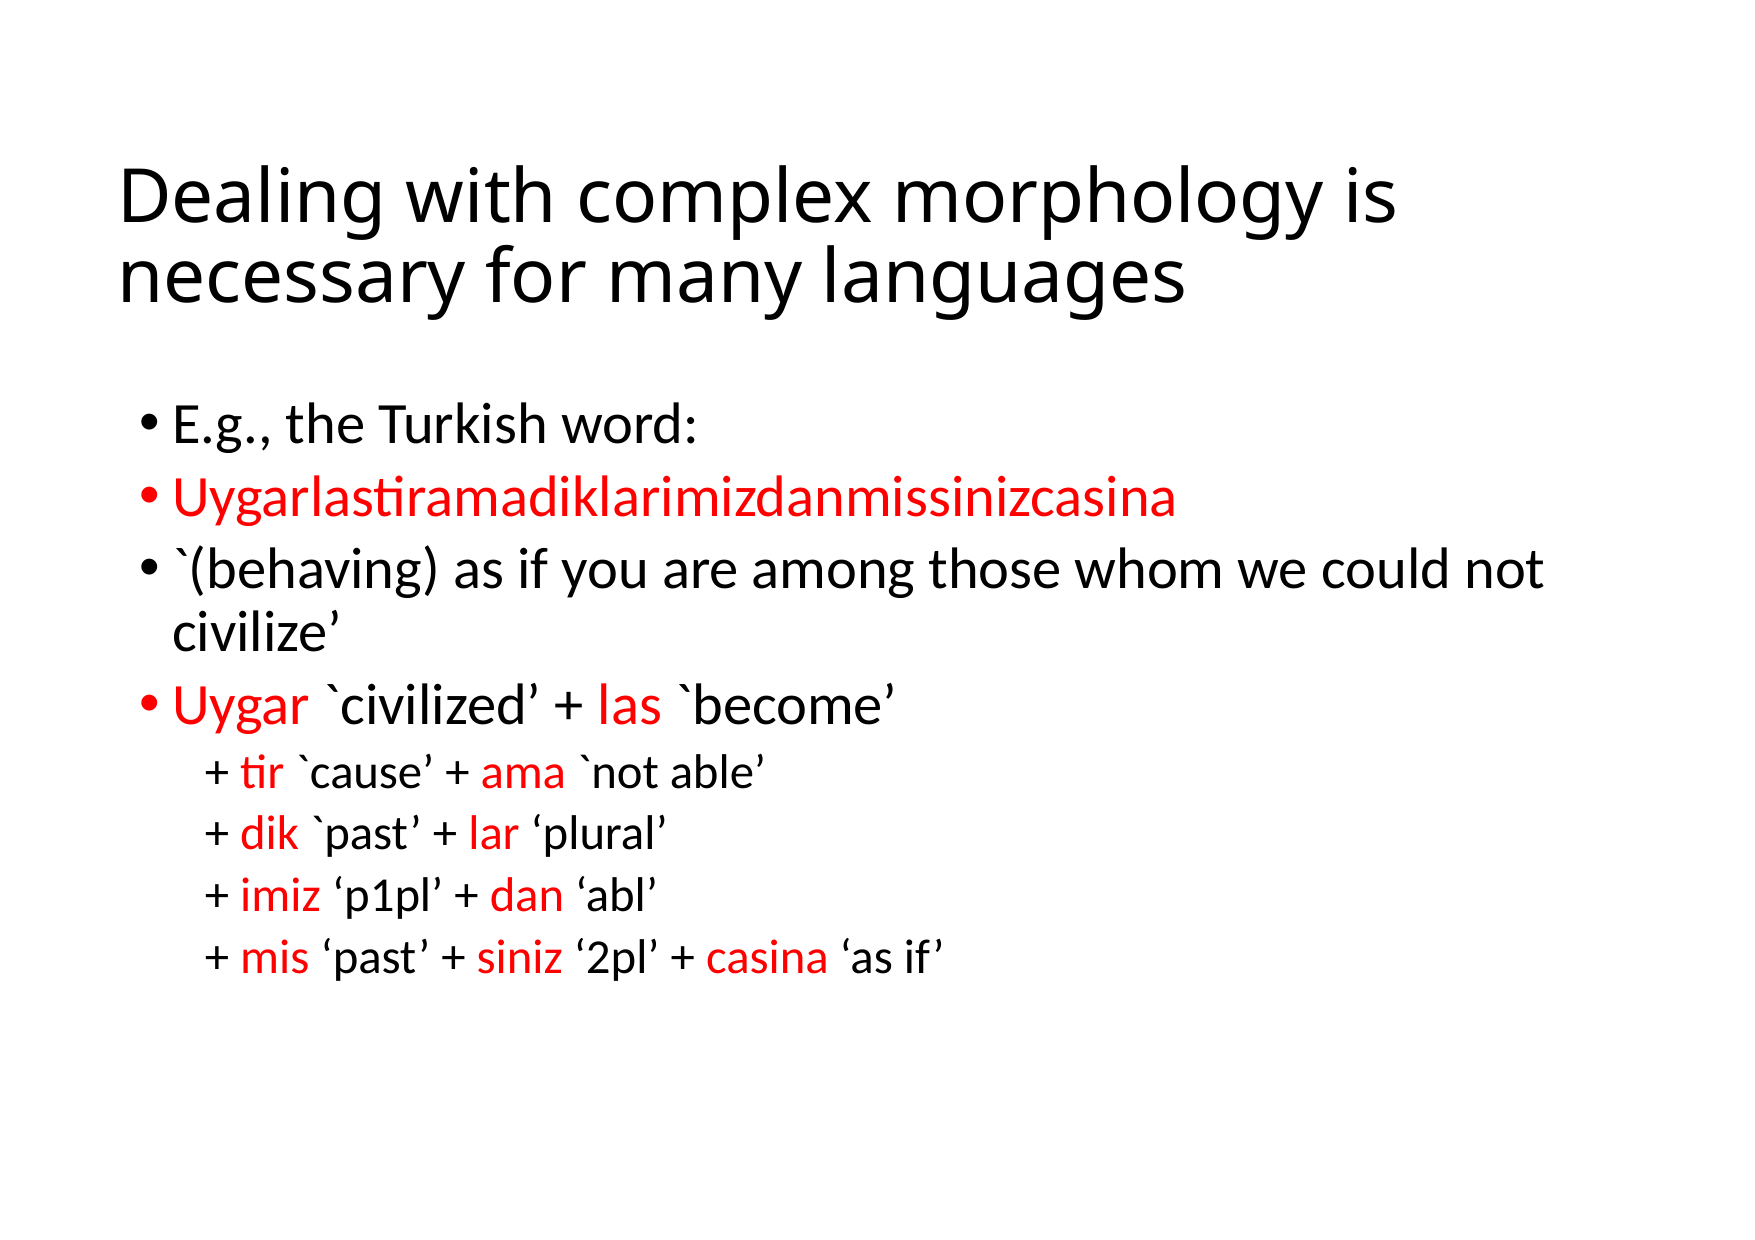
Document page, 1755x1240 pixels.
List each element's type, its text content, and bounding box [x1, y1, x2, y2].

list E.g., the Turkish word: Uygarlastiramadiklarimizdanmissinizcasina `(behaving) as if you are among those whom we could not civilize’ Uygar `civilized’ + las `become’ + tir `cause’ + ama `not able’ + dik `past’ + lar ‘plural’ + imiz ‘p1pl’ + dan ‘abl’ + mis ‘past’ + siniz ‘2pl’ + casina ‘as if’ [58, 385, 1725, 1026]
title Dealing with complex morphology is necessary for many languages [102, 149, 1606, 328]
